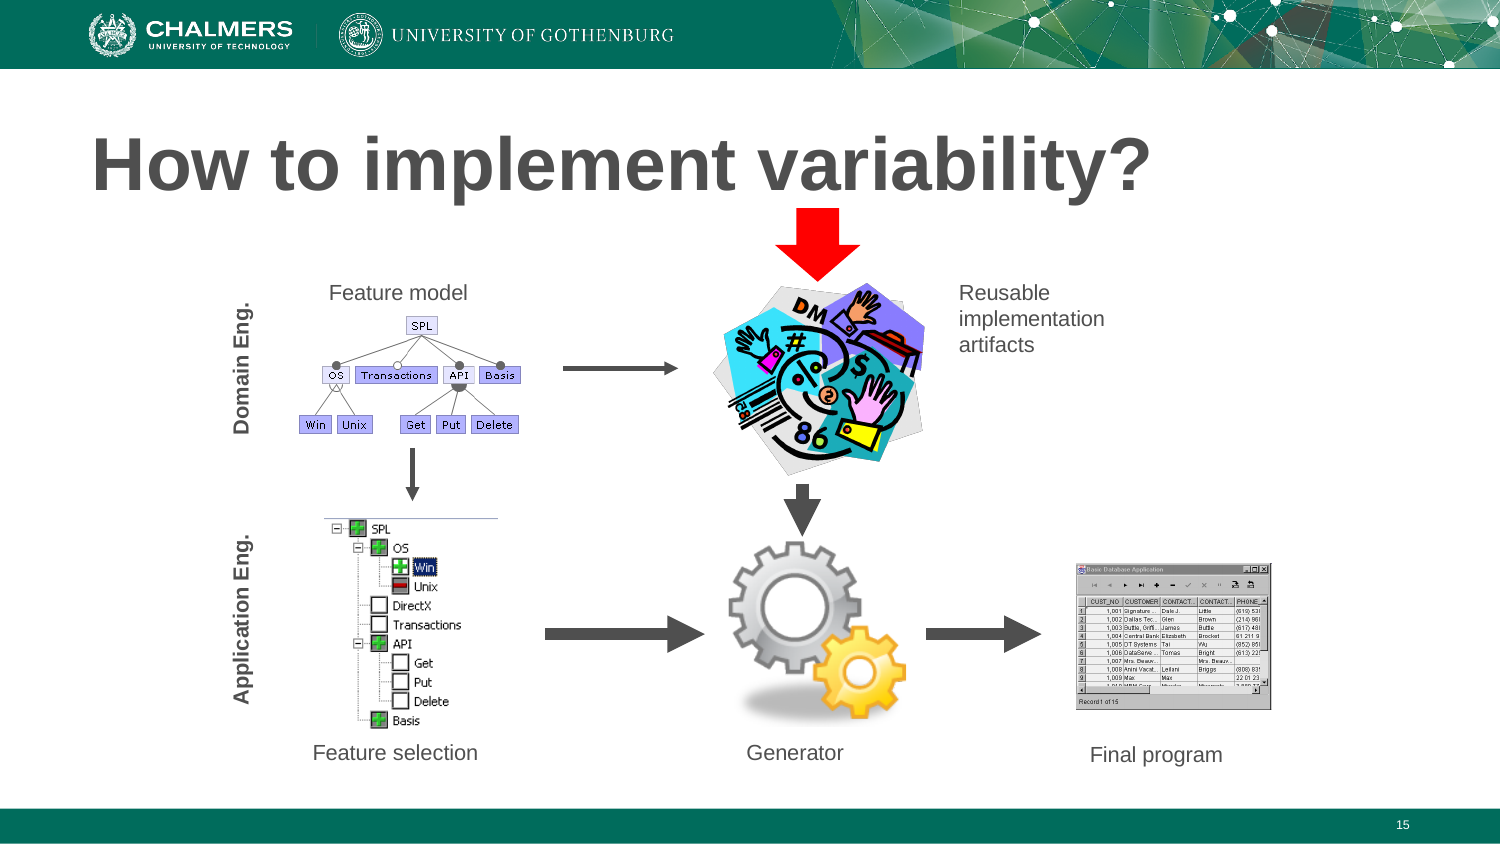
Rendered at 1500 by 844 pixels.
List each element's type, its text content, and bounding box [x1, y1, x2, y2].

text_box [1074, 563, 1273, 776]
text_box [274, 270, 541, 455]
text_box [713, 270, 1126, 480]
picture [759, 0, 1500, 68]
slide_number ‹#› [1074, 809, 1425, 844]
title How to implement variability? [76, 100, 1425, 211]
text_box Application Eng. [219, 516, 261, 721]
text_box Domain Eng. [219, 285, 261, 451]
text_box [774, 208, 861, 269]
picture [64, 0, 696, 85]
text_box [722, 536, 913, 774]
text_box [297, 518, 498, 774]
